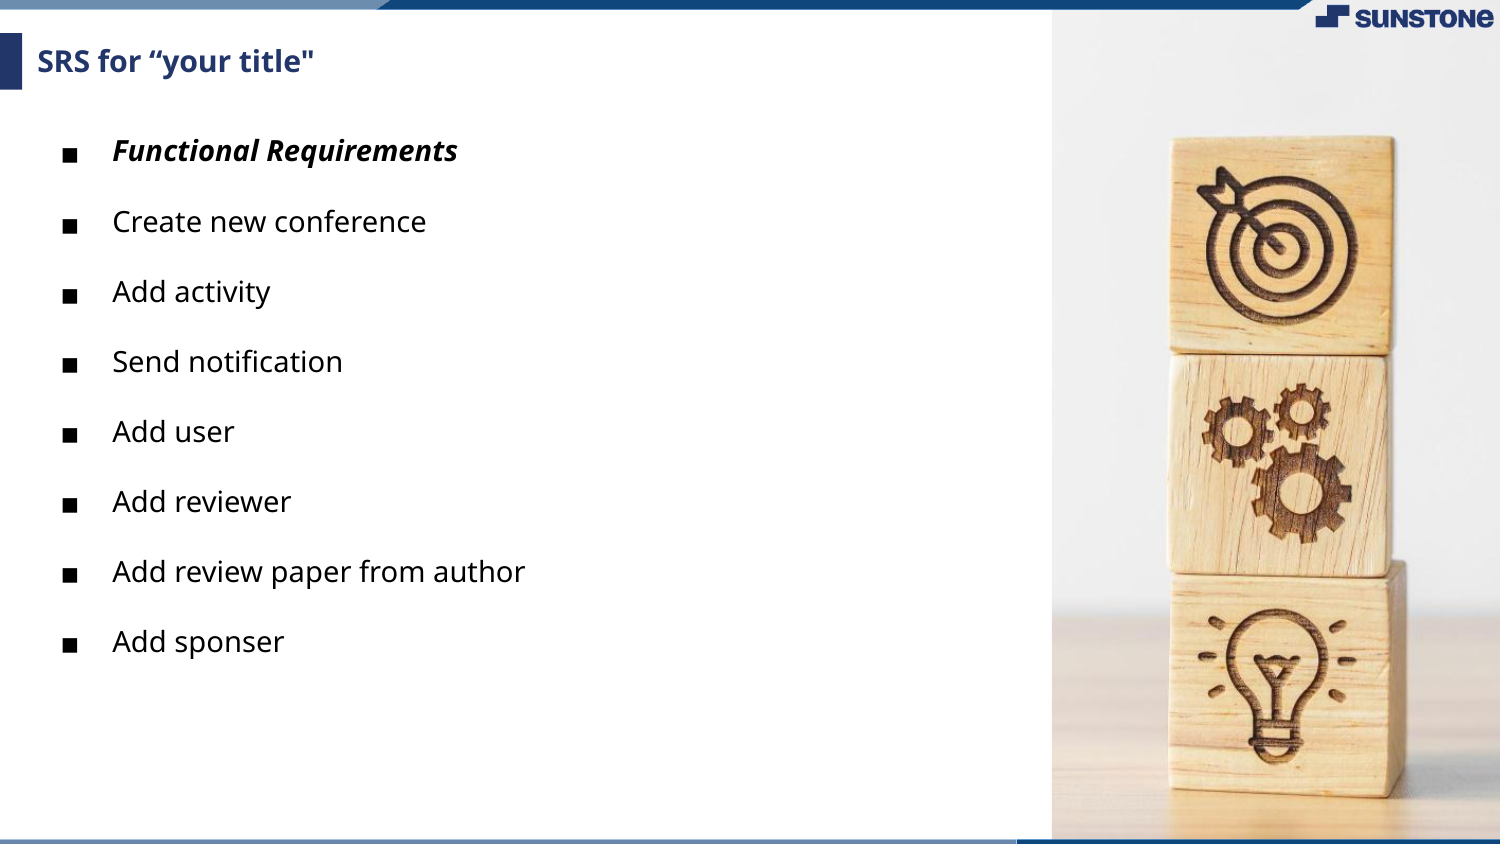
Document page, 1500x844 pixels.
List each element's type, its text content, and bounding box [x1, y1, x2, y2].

title SRS for “your title" [22, 33, 1316, 90]
list Create new conference Add activity Send notification Add user Add reviewer Add review paper from author Add sponser [22, 195, 996, 769]
list Functional Requirements [22, 124, 750, 181]
picture [0, 0, 1500, 844]
